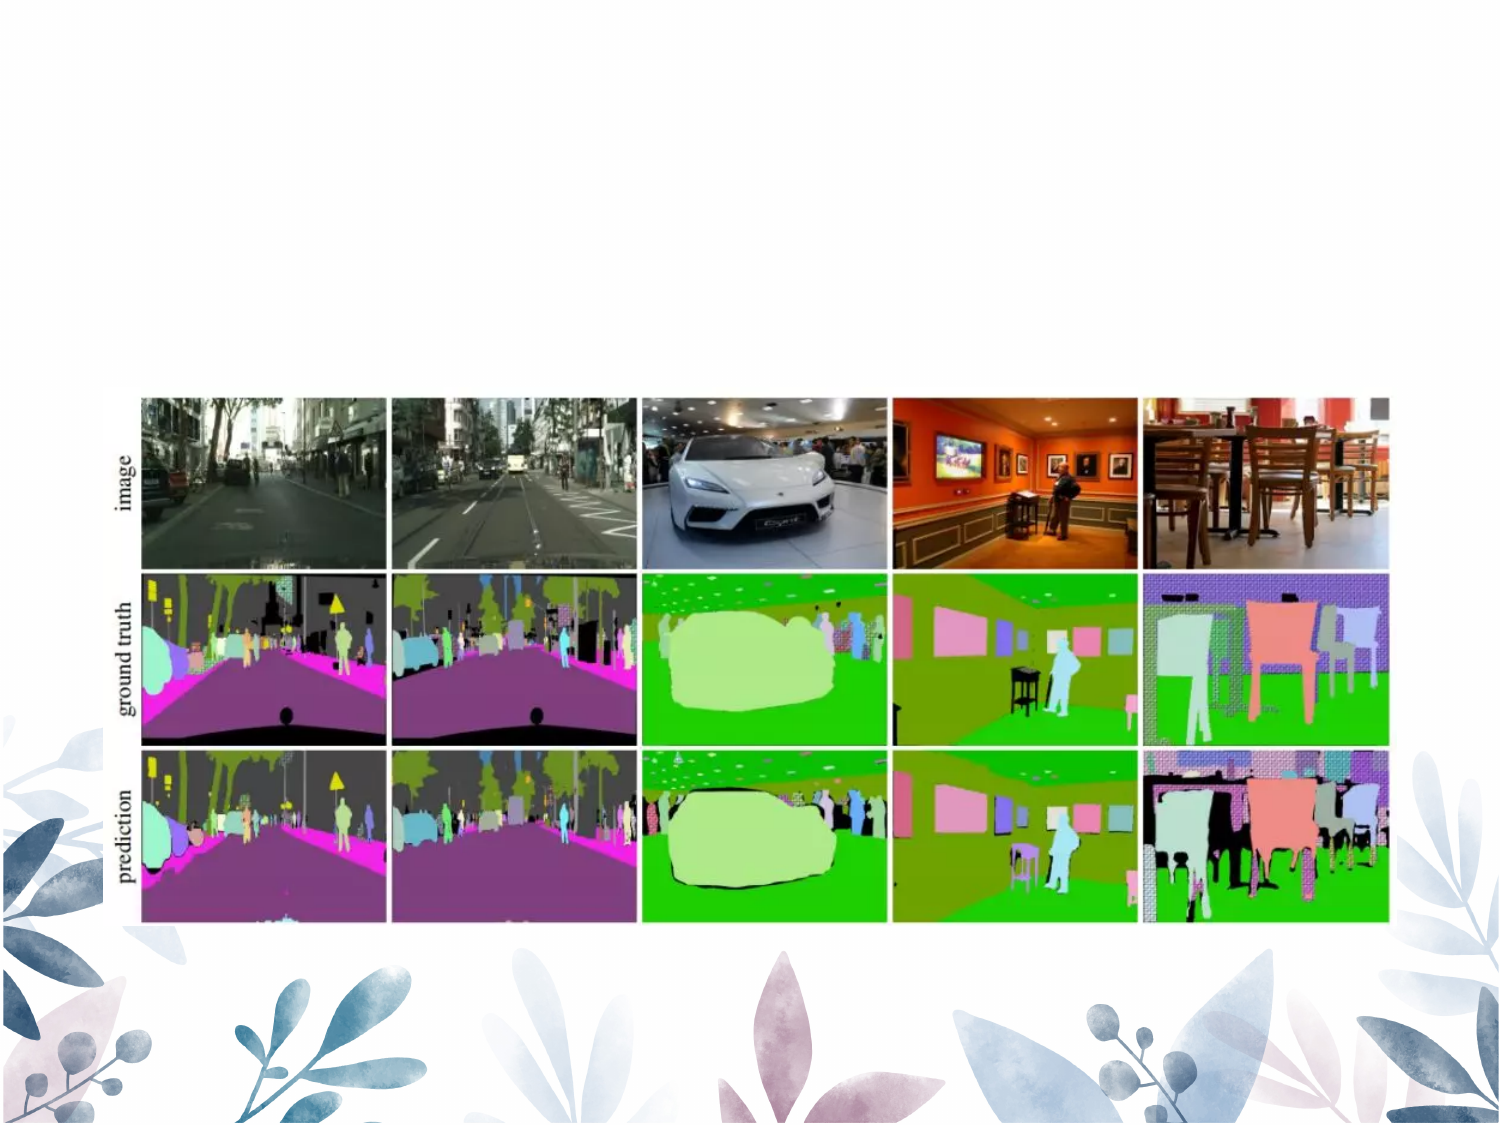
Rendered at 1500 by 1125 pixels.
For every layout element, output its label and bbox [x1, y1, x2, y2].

picture [0, 0, 1500, 1125]
list [102, 387, 1398, 926]
